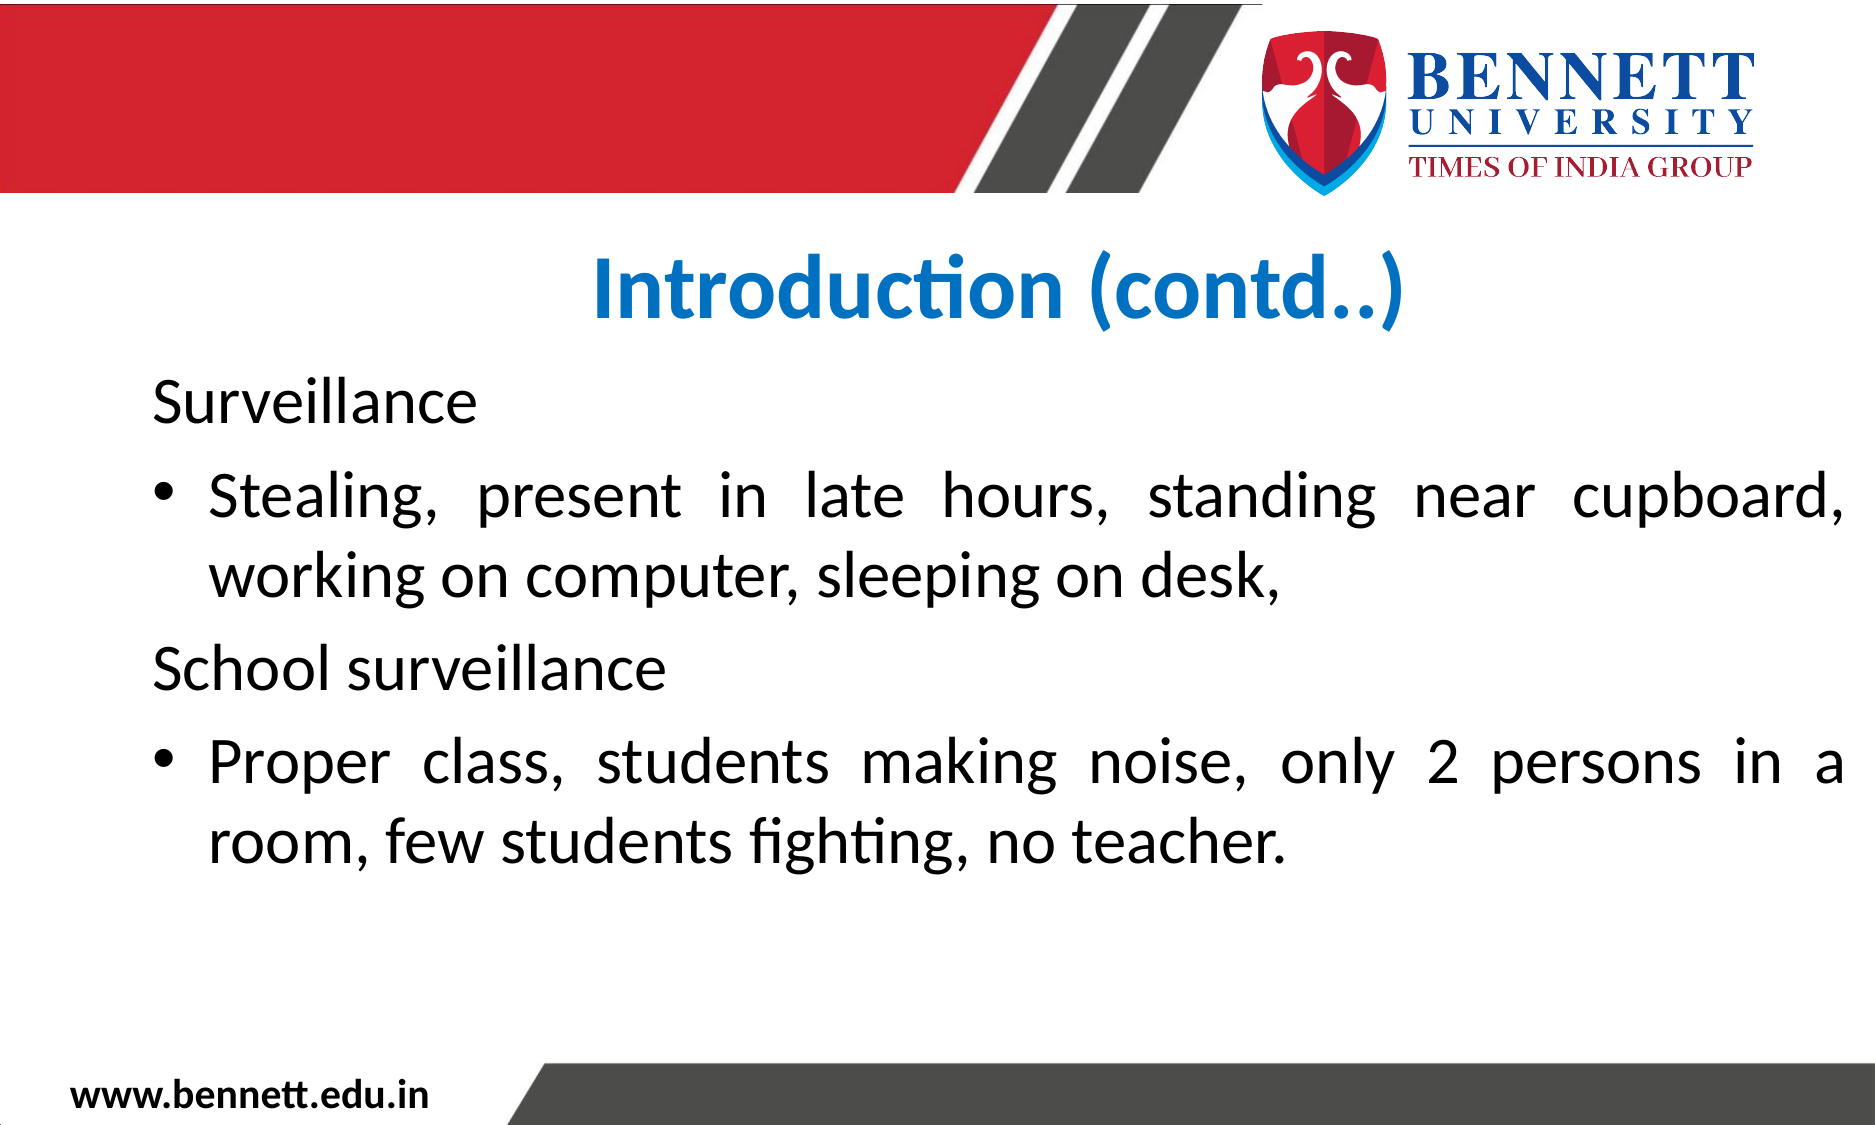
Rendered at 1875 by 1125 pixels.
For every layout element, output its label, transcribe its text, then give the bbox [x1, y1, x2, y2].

text_box Introduction (contd..) [137, 219, 1863, 349]
text_box Surveillance Stealing, present in late hours, standing near cupboard, working on computer, sleeping on desk, School surveillance Proper class, students making noise, only 2 persons in a room, few students fighting, no teacher. [137, 349, 1863, 1035]
picture [0, 4, 1754, 196]
picture [500, 1062, 1875, 1125]
